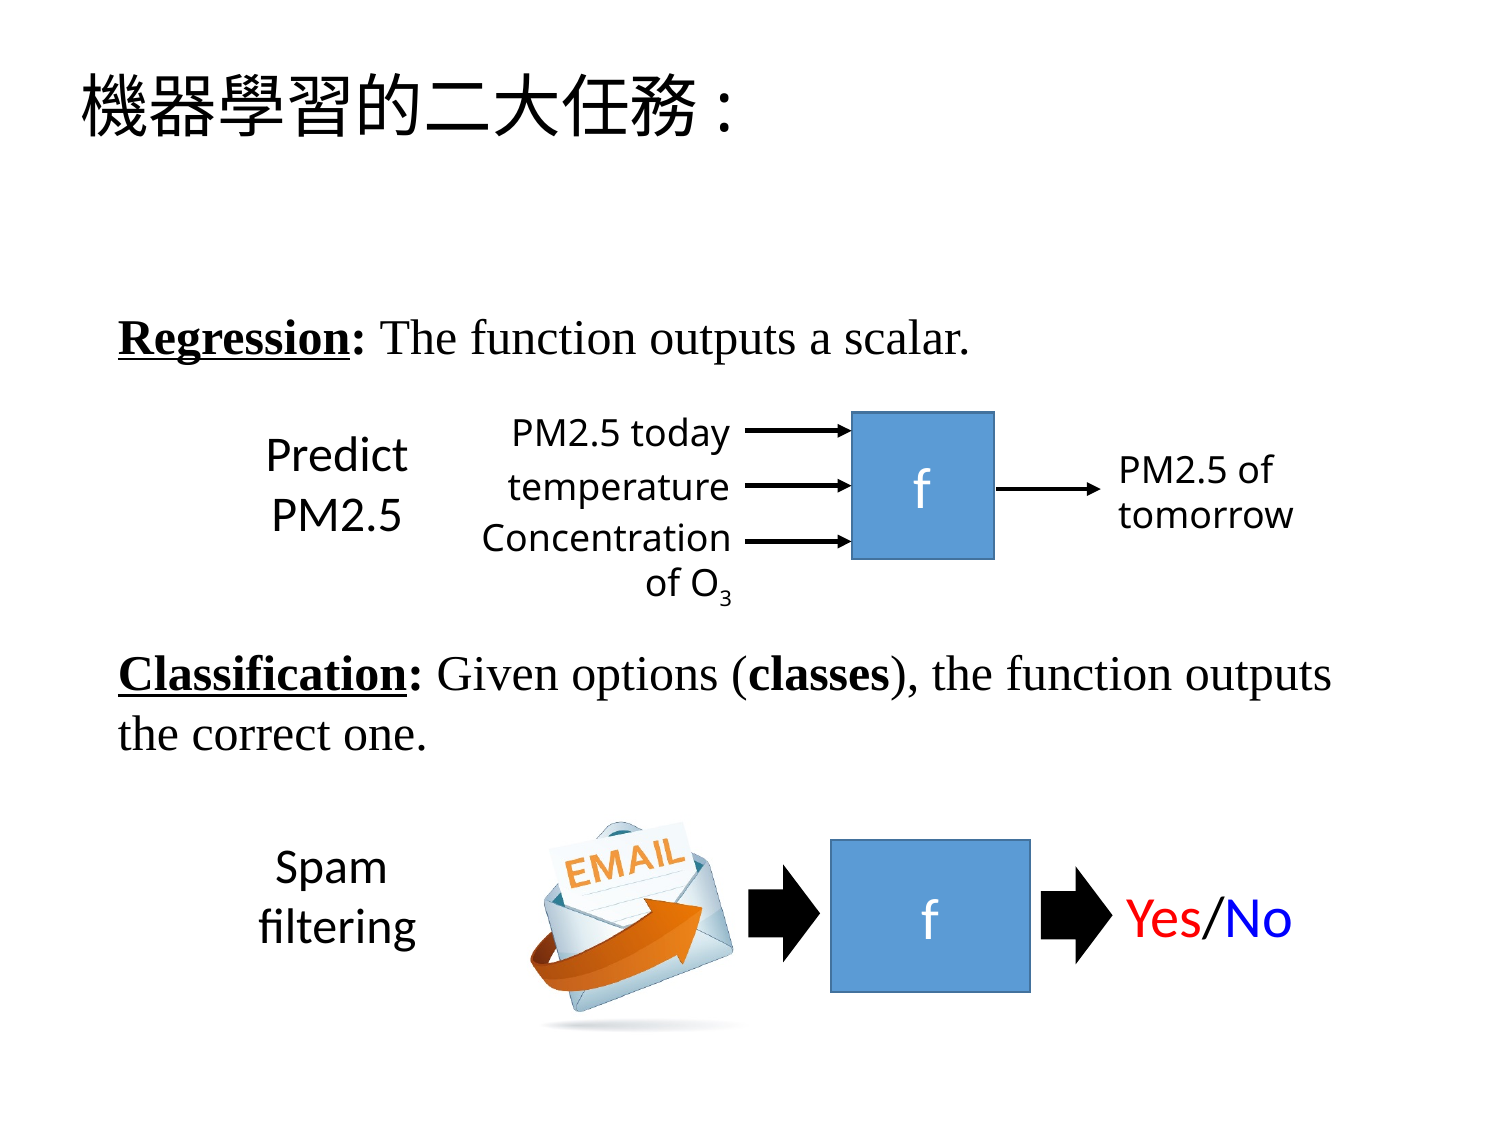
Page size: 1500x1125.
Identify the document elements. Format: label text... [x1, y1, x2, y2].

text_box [410, 401, 1438, 614]
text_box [494, 781, 1349, 1074]
text_box Predict PM2.5 [225, 414, 410, 549]
title 機器學習的二大任務: [64, 0, 1359, 219]
text_box Classification: Given options (classes), the function outputs the correct one. [103, 633, 1349, 769]
text_box Regression: The function outputs a scalar. [103, 297, 1384, 372]
text_box Spam filtering [243, 825, 432, 961]
